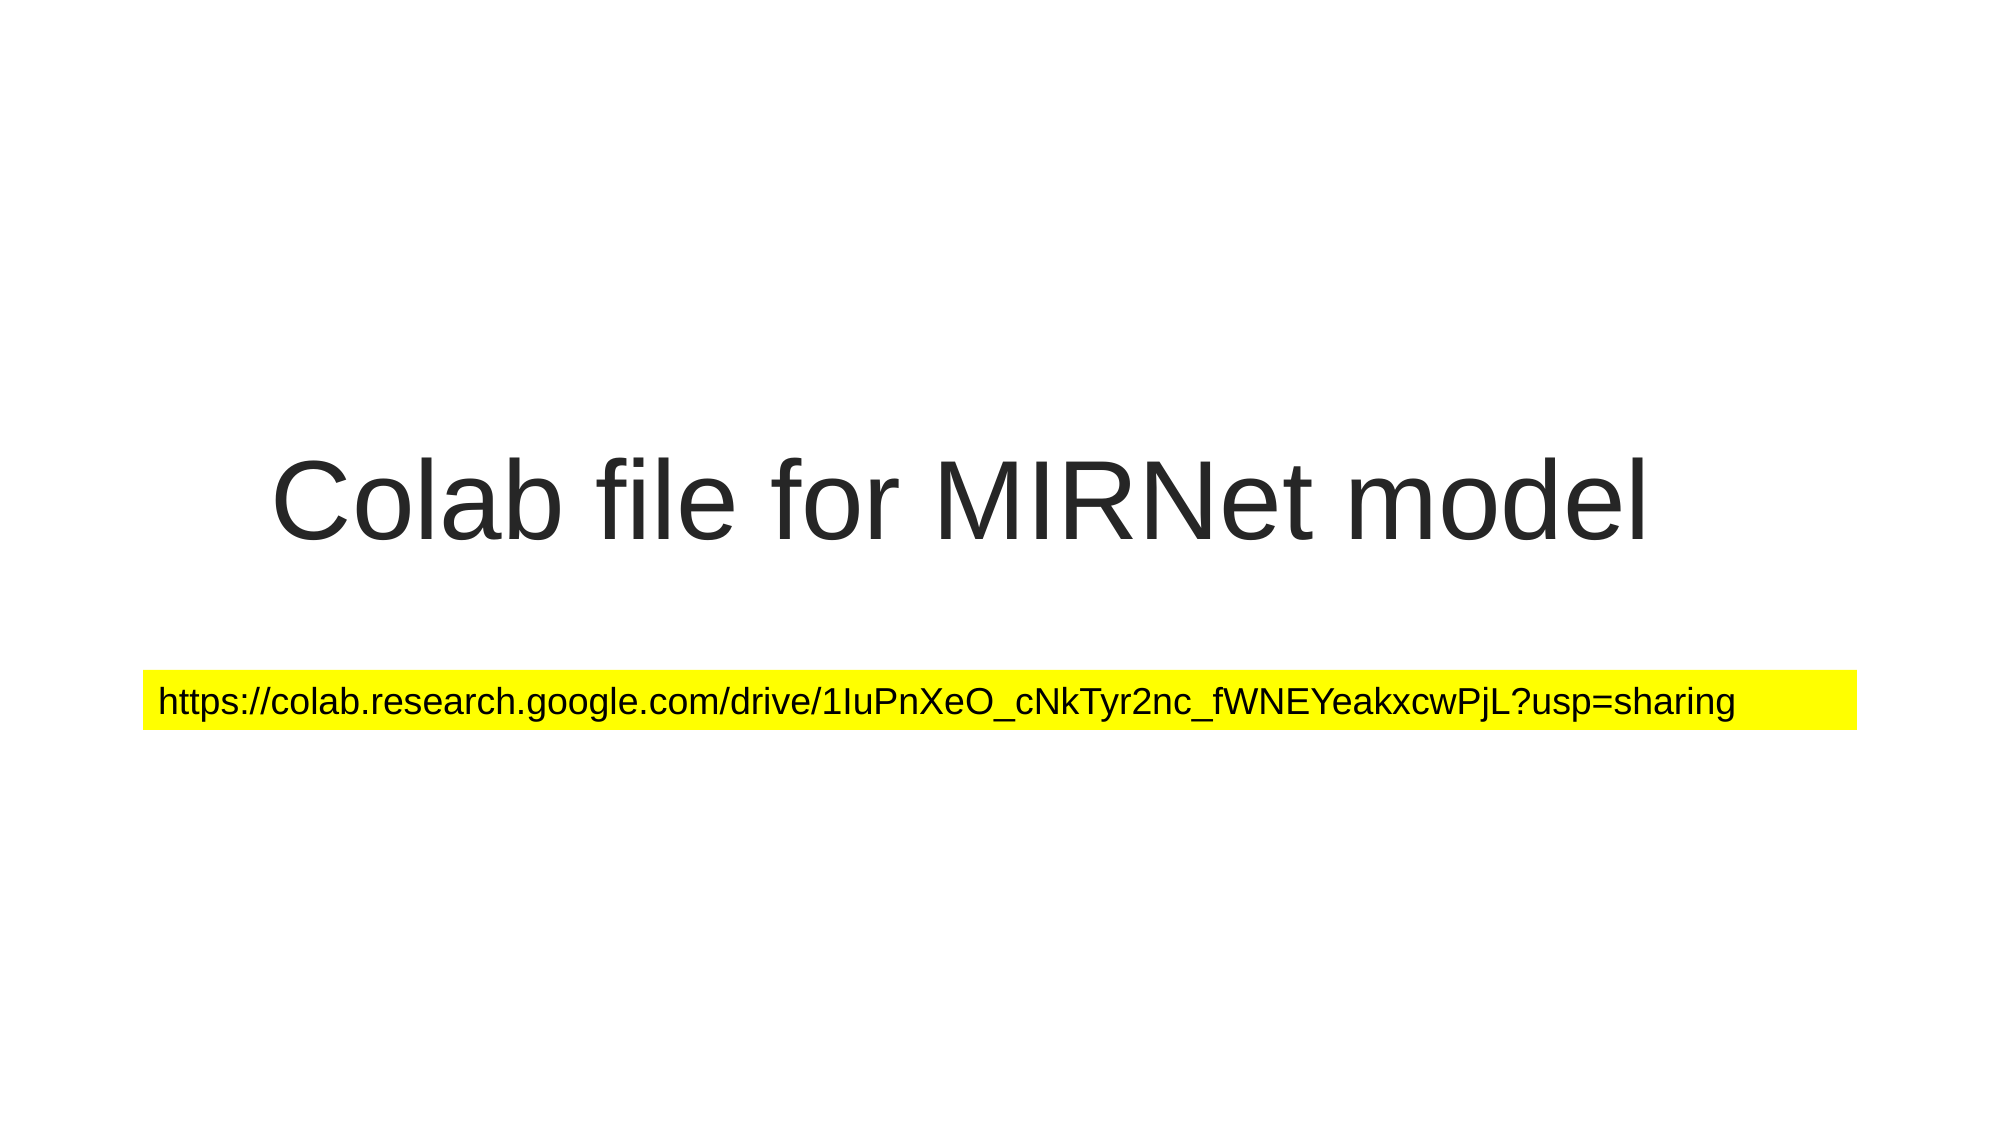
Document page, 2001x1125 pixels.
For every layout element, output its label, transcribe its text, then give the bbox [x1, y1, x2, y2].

list Colab file for MIRNet model [12, 443, 1911, 563]
text_box https://colab.research.google.com/drive/1IuPnXeO_cNkTyr2nc_fWNEYeakxcwPjL?usp=sharing [143, 669, 1857, 730]
